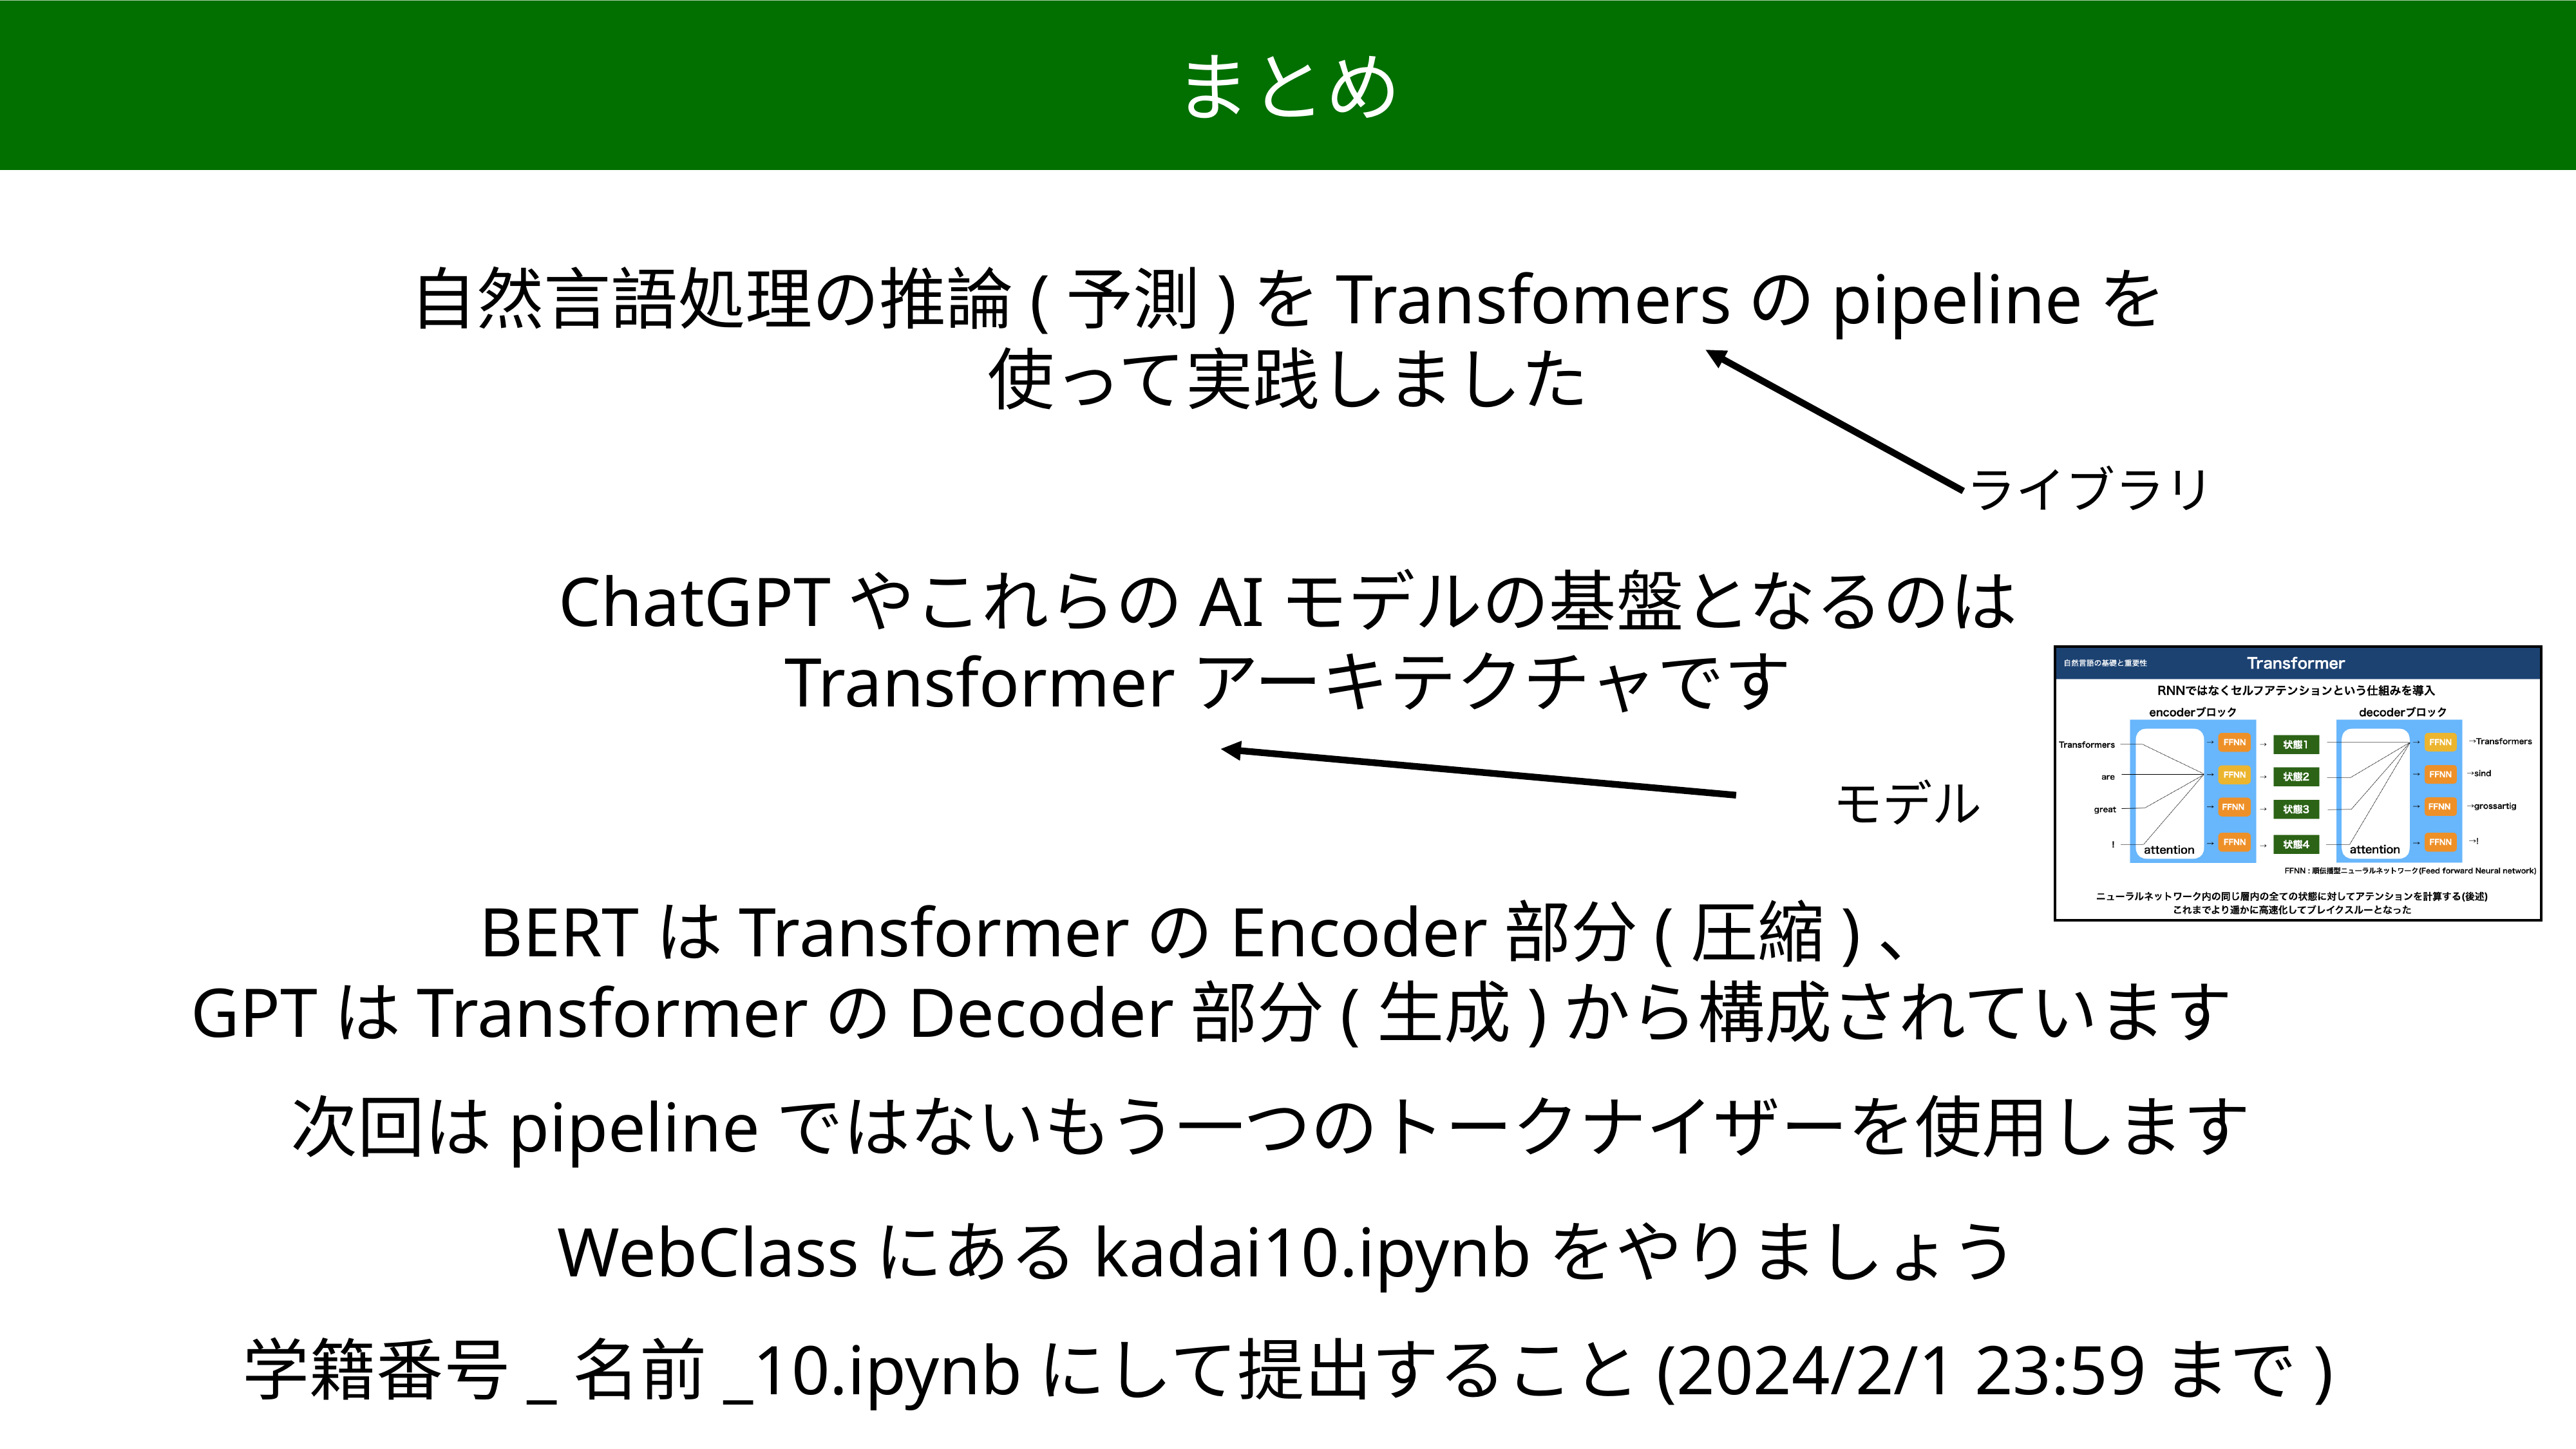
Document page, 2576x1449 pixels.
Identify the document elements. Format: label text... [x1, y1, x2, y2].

text_box まとめ [1170, 34, 1406, 136]
text_box ライブラリ [1961, 453, 2221, 524]
picture [2056, 647, 2540, 920]
text_box WebClassにあるkadai10.ipynbをやりましょう [552, 1204, 2024, 1296]
text_box [1705, 350, 1961, 490]
text_box 学籍番号_名前_10.ipynbにして提出すること(2024/2/1 23:59まで) [236, 1322, 2339, 1414]
text_box モデル [1828, 767, 1987, 838]
text_box ChatGPTやこれらのAIモデルの基盤となるのは Transformerアーキテクチャです [553, 553, 2023, 726]
text_box [1220, 745, 1736, 795]
text_box 自然言語処理の推論(予測)をTransfomersのpipelineを 使って実践しました [404, 251, 2172, 423]
text_box [0, 0, 2576, 170]
text_box 次回はpipelineではないもう一つのトークナイザーを使用します [285, 1079, 2257, 1171]
text_box BERTはTransformerのEncoder部分(圧縮)、 GPTはTransformerのDecoder部分(生成)から構成されています [185, 884, 2239, 1056]
